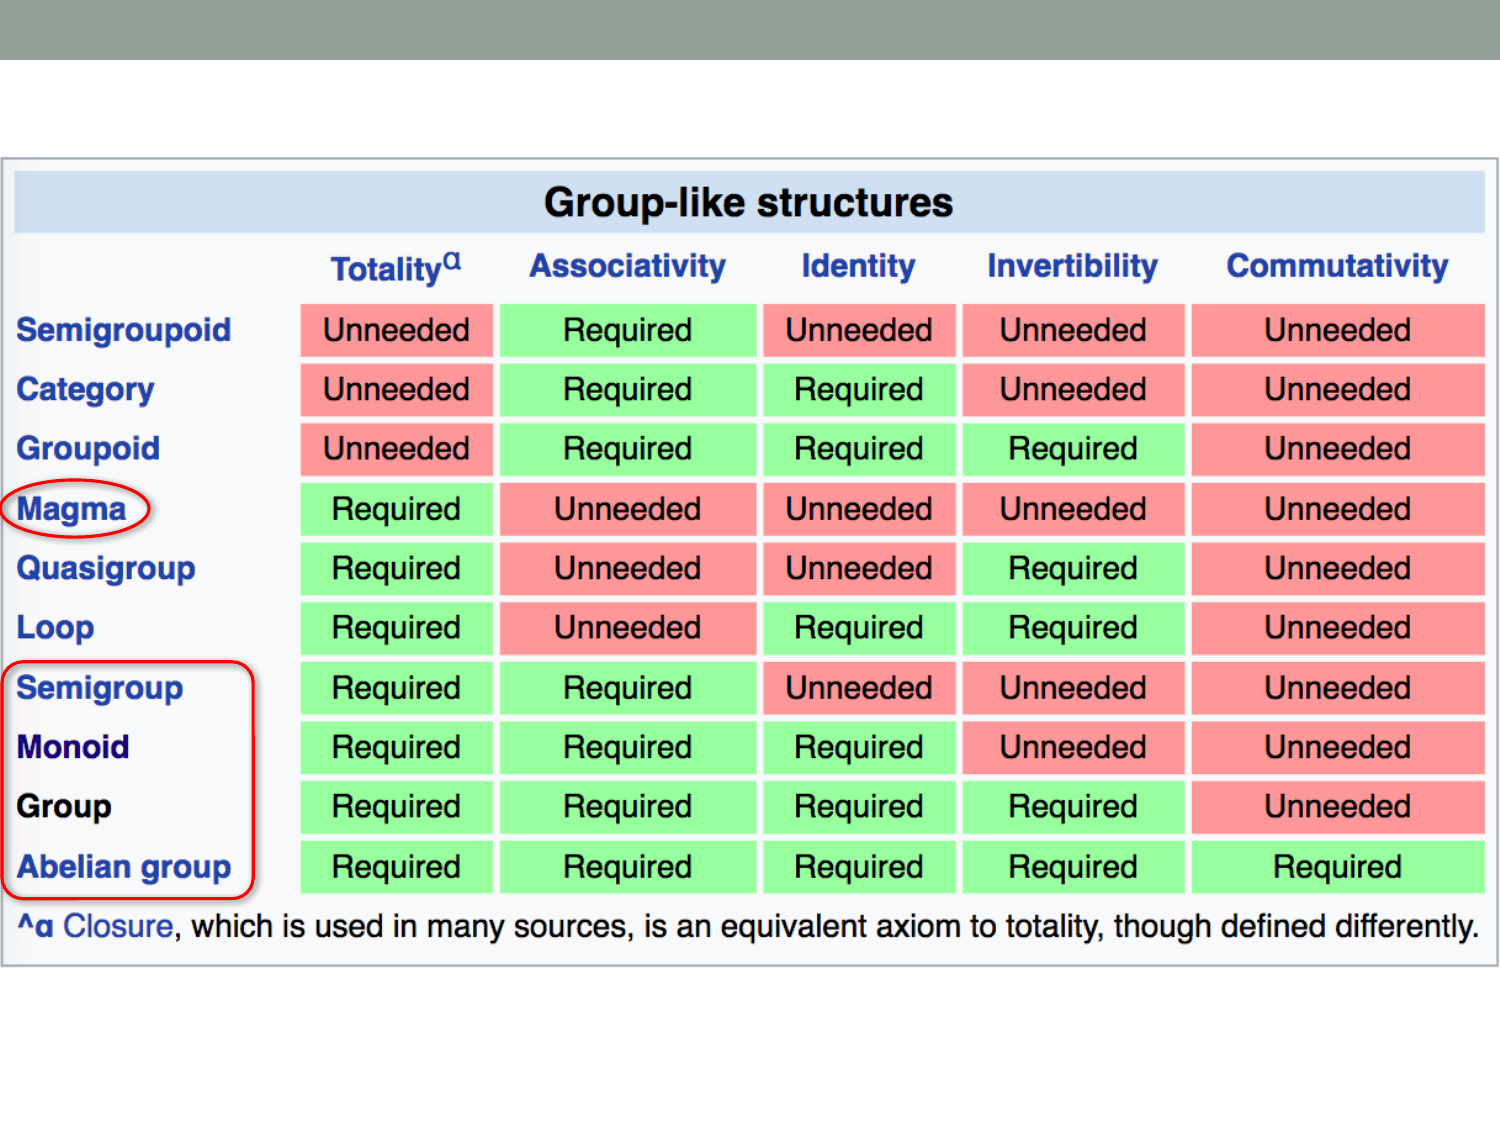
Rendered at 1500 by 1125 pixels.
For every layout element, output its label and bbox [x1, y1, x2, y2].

picture [0, 155, 1500, 968]
